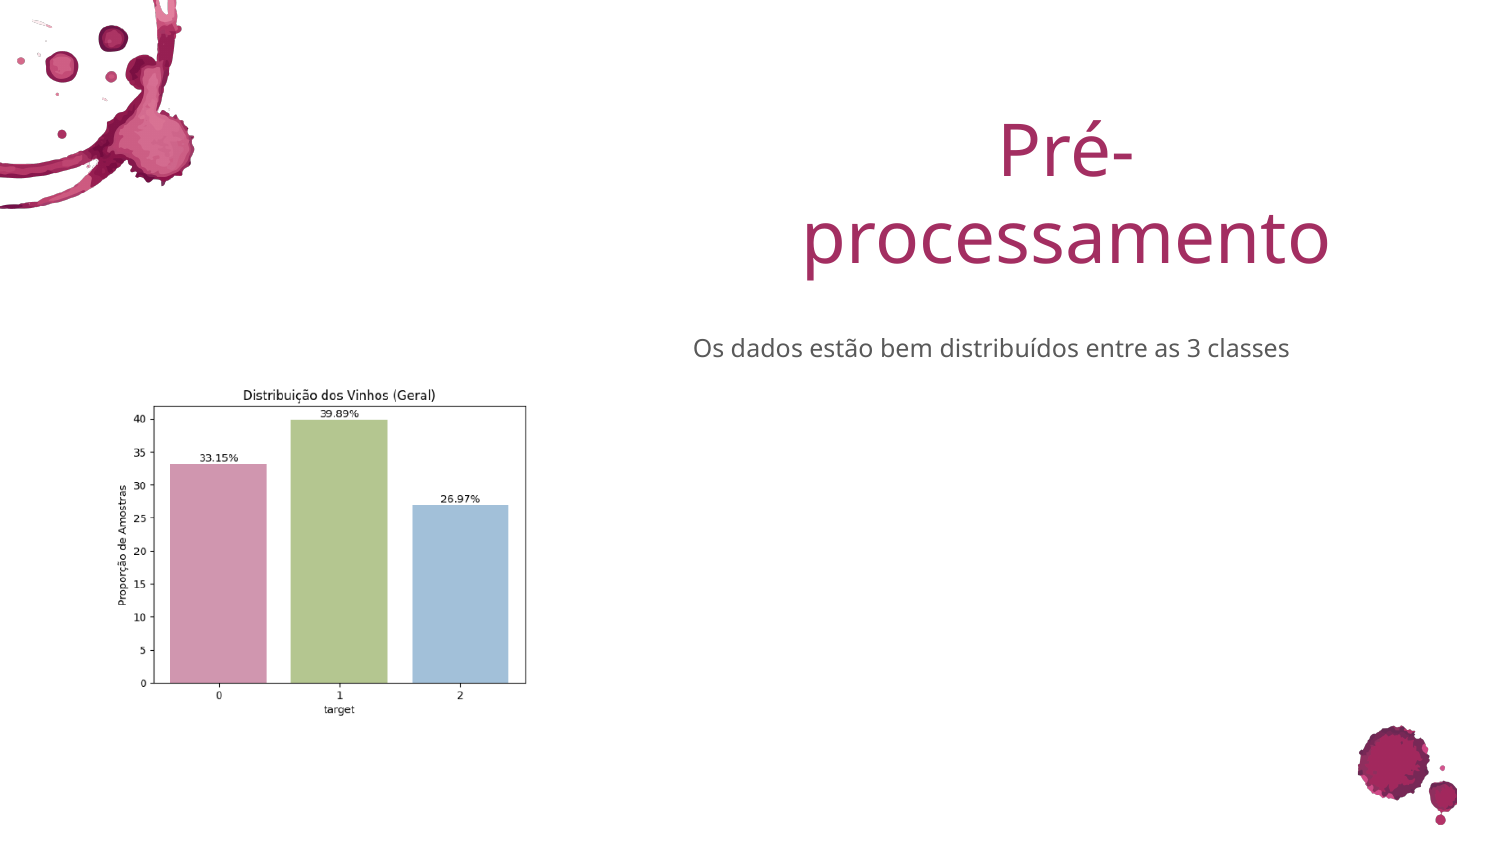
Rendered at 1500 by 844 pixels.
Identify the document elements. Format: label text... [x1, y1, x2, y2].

title Pré-processamento [750, 88, 1383, 227]
picture [0, 0, 206, 209]
text_box Os dados estão bem distribuídos entre as 3 classes [677, 265, 1383, 429]
picture [116, 387, 527, 717]
picture [1358, 726, 1457, 825]
